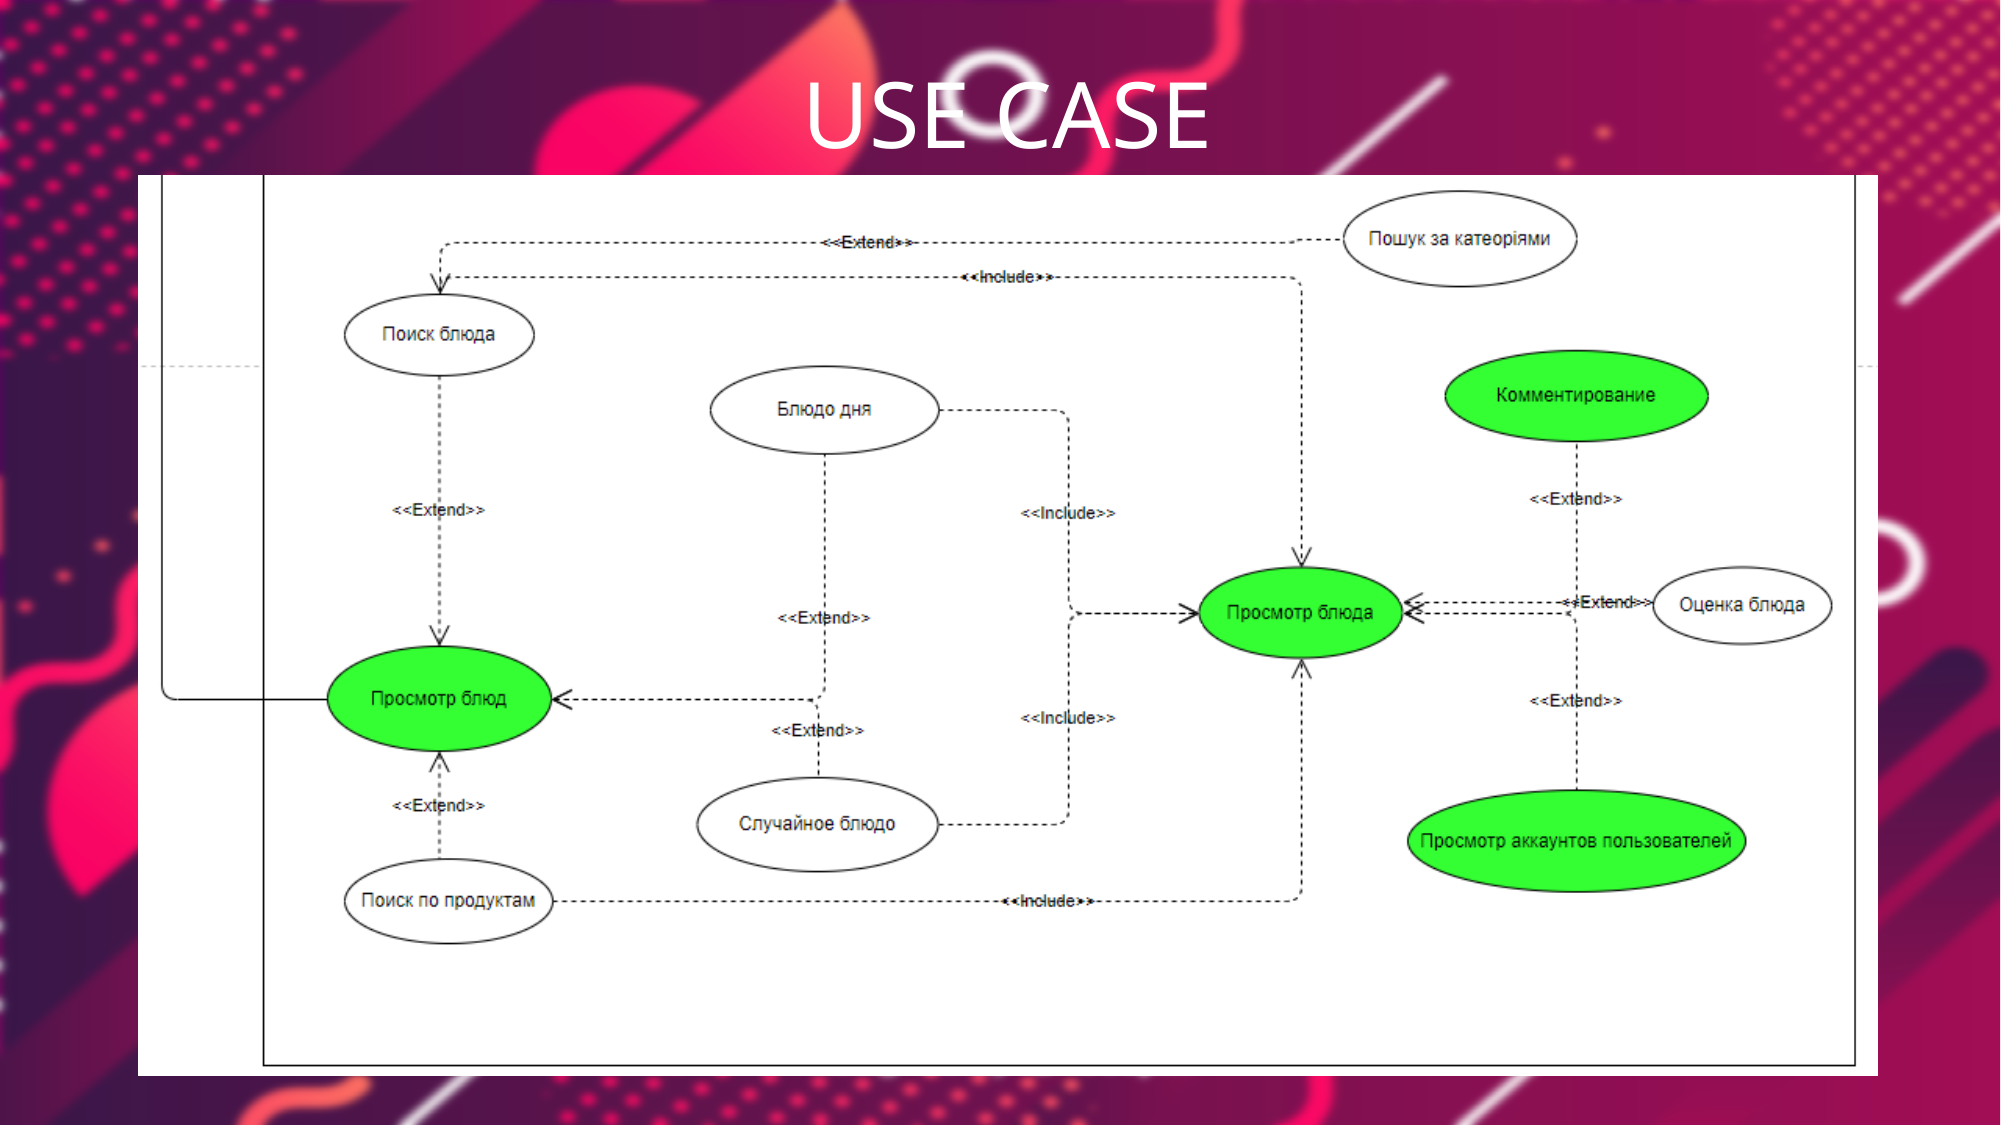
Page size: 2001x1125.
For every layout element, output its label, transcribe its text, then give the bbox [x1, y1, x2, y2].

text_box USE CASE [787, 49, 1228, 175]
picture [0, 0, 2001, 1125]
